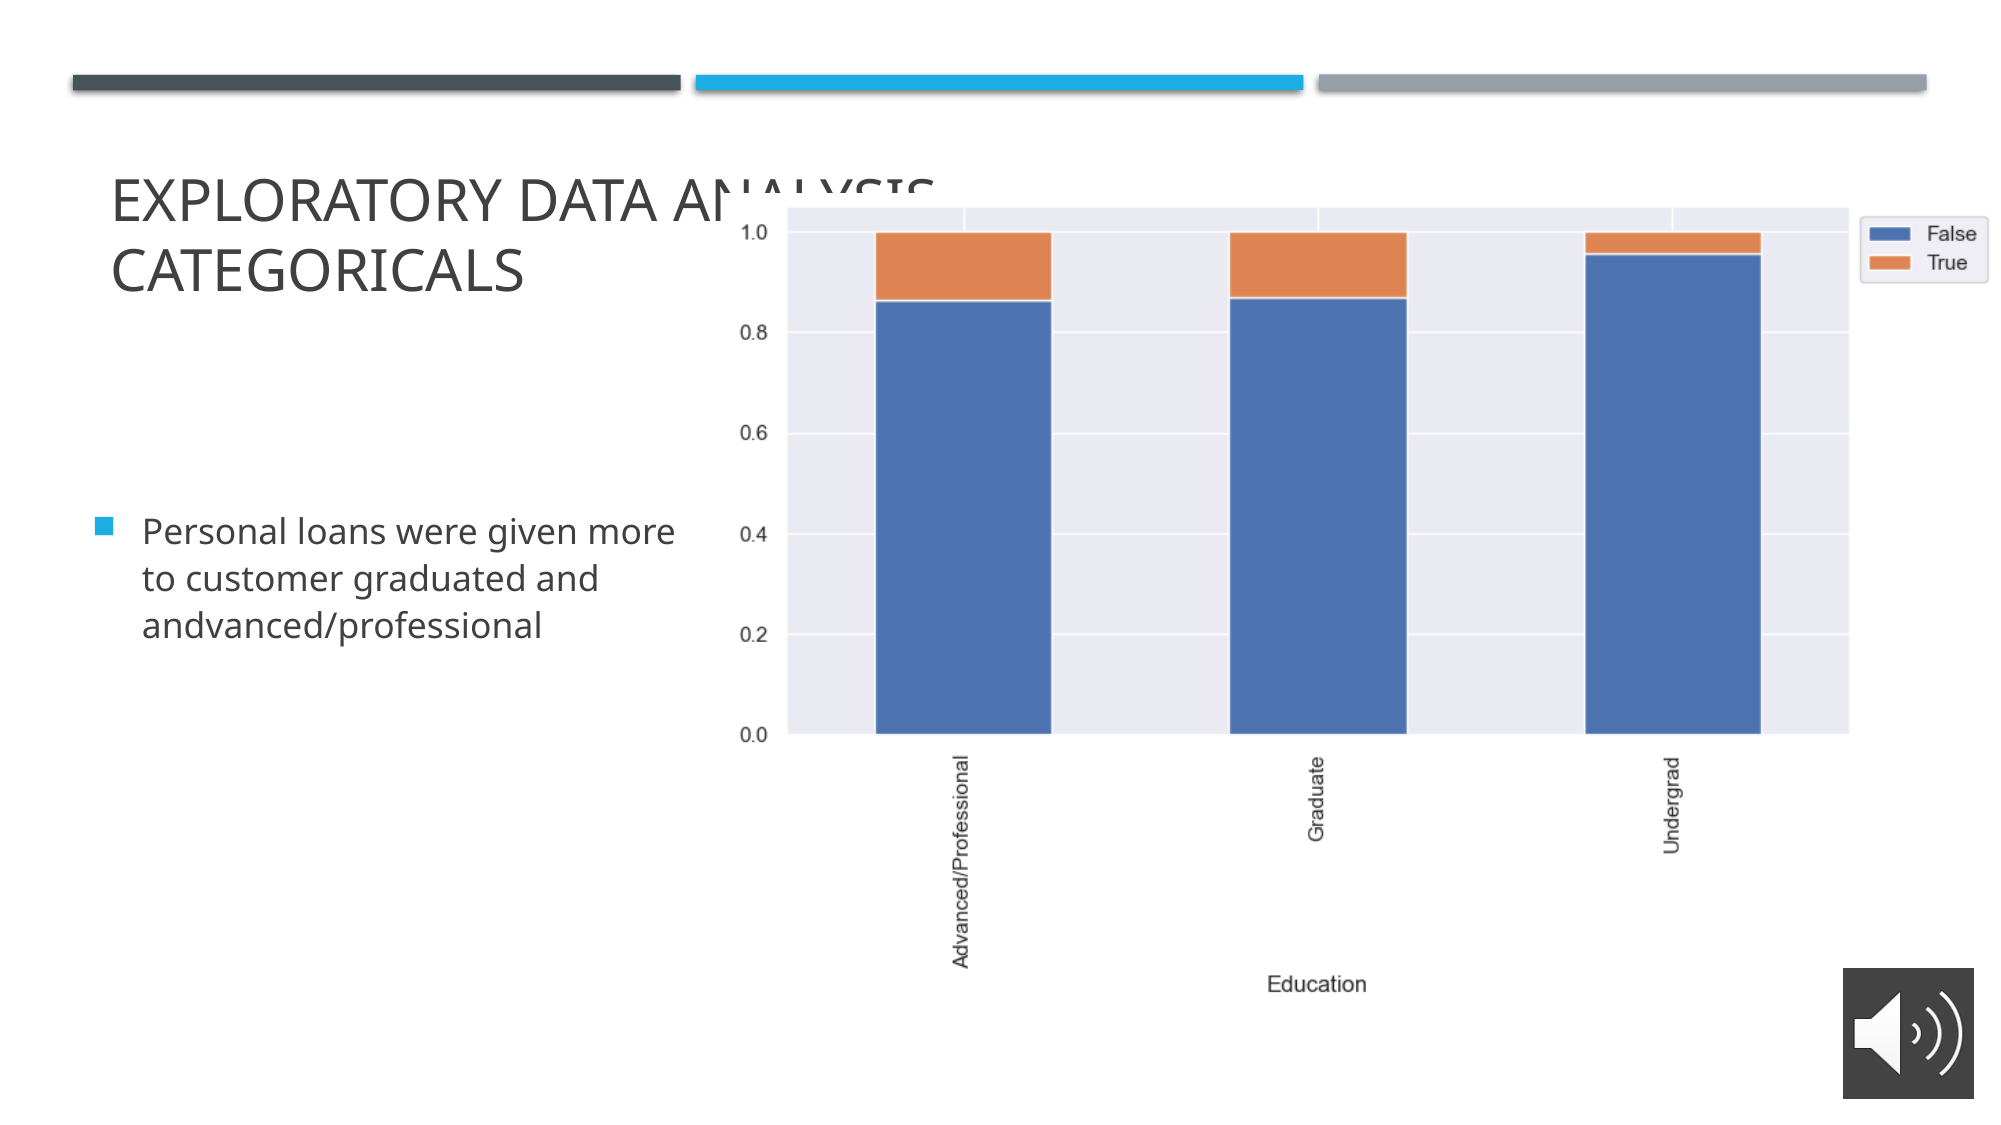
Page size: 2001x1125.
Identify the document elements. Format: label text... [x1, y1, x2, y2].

list Personal loans were given more to customer graduated and andvanced/professional [76, 310, 699, 907]
title Exploratory data analysis Categoricals [95, 115, 1905, 311]
picture [724, 192, 2000, 1101]
